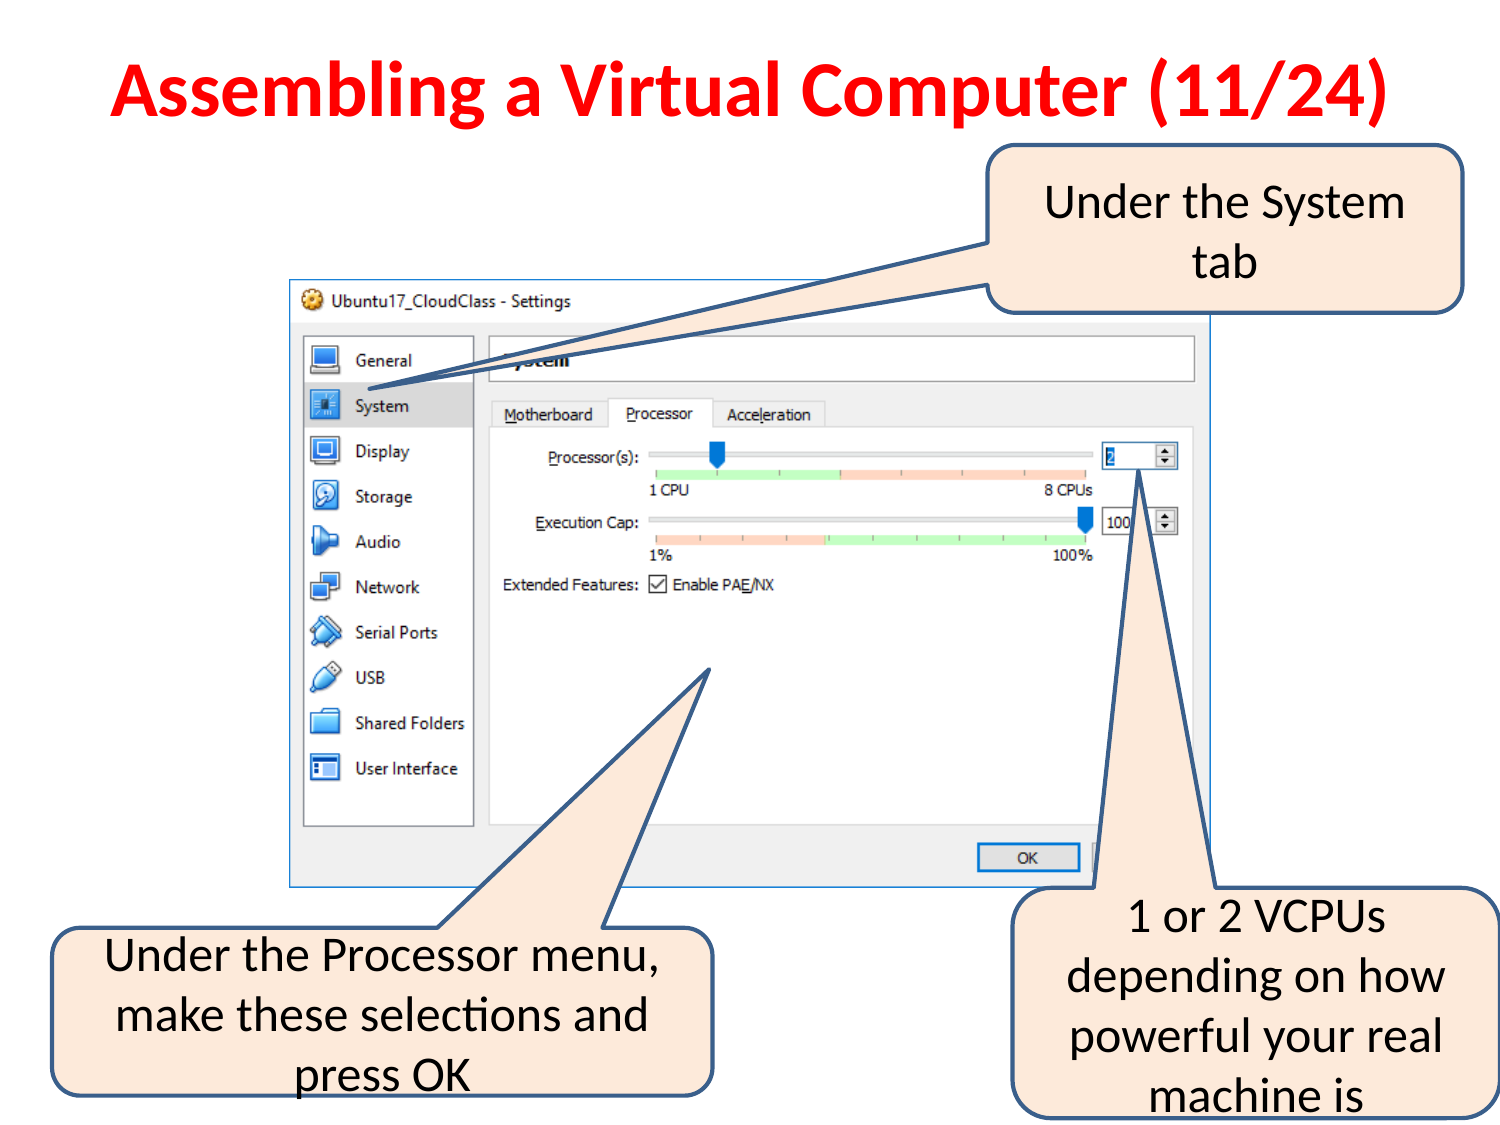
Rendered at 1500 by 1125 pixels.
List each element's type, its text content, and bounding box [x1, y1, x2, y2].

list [289, 279, 1211, 888]
text_box Under the System tab [833, 142, 1465, 315]
title Assembling a Virtual Computer (11/24) [75, 24, 1425, 145]
text_box 1 or 2 VCPUs depending on how powerful your real machine is [1010, 878, 1500, 1121]
text_box Under the Processor menu, make these selections and press OK [49, 897, 715, 1098]
